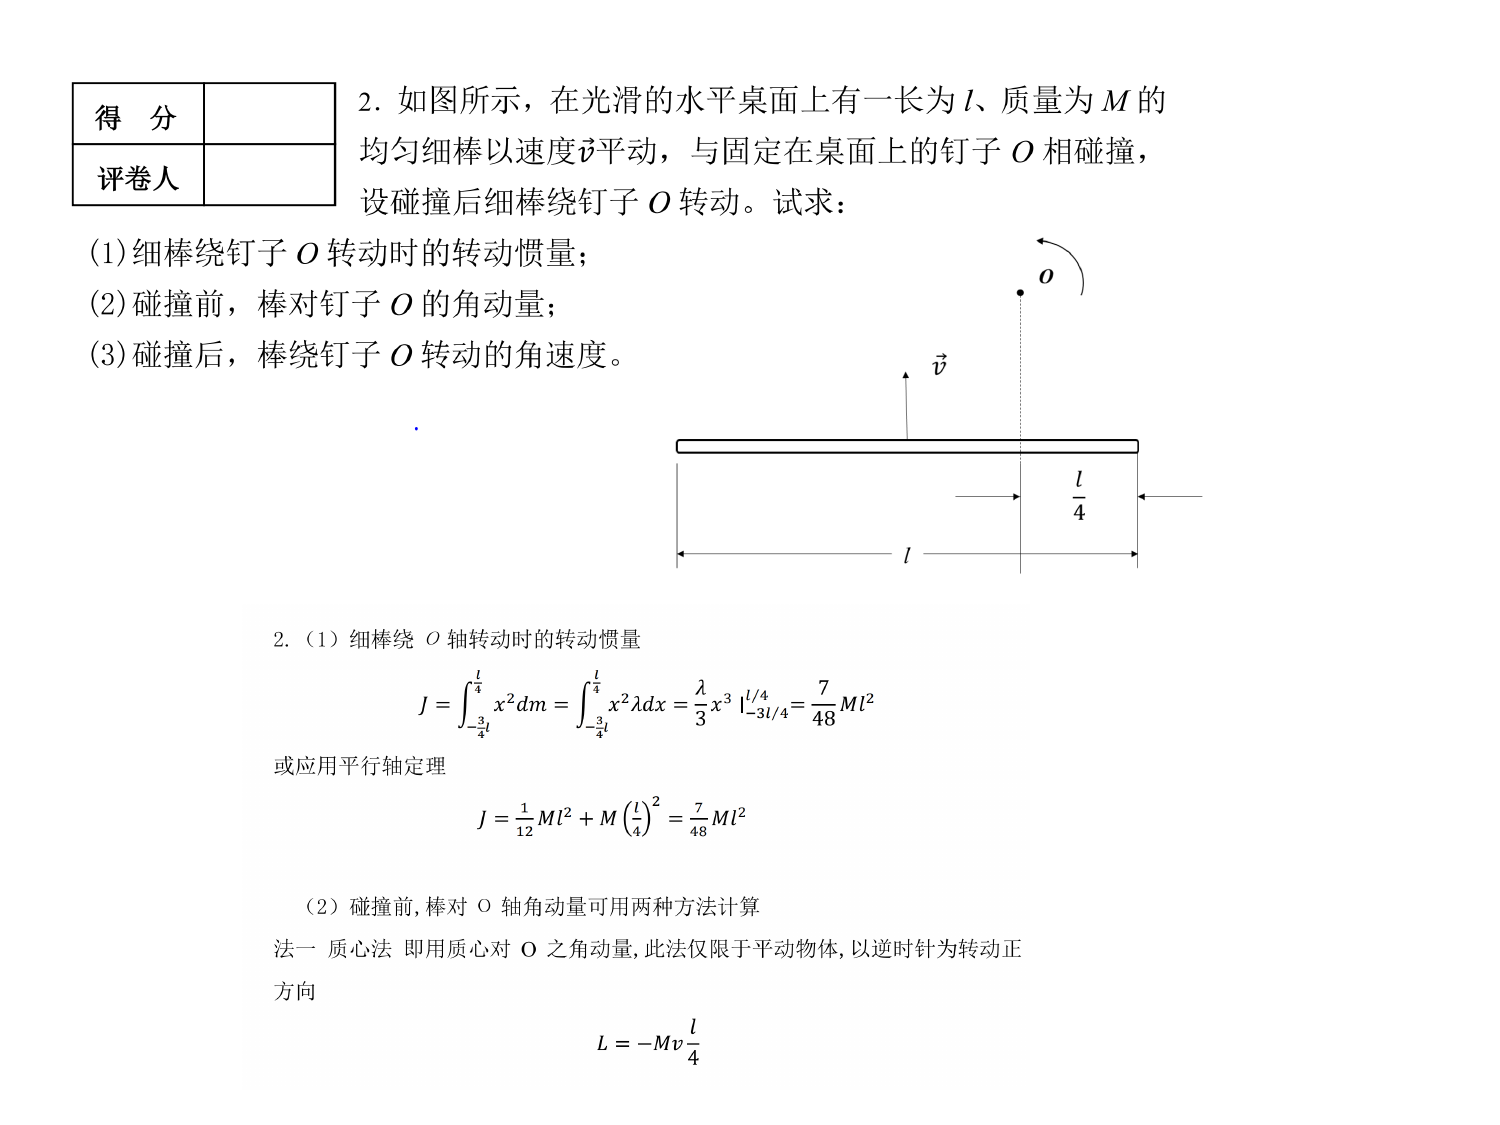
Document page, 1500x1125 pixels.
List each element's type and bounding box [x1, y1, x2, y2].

picture [17, 42, 1239, 1091]
